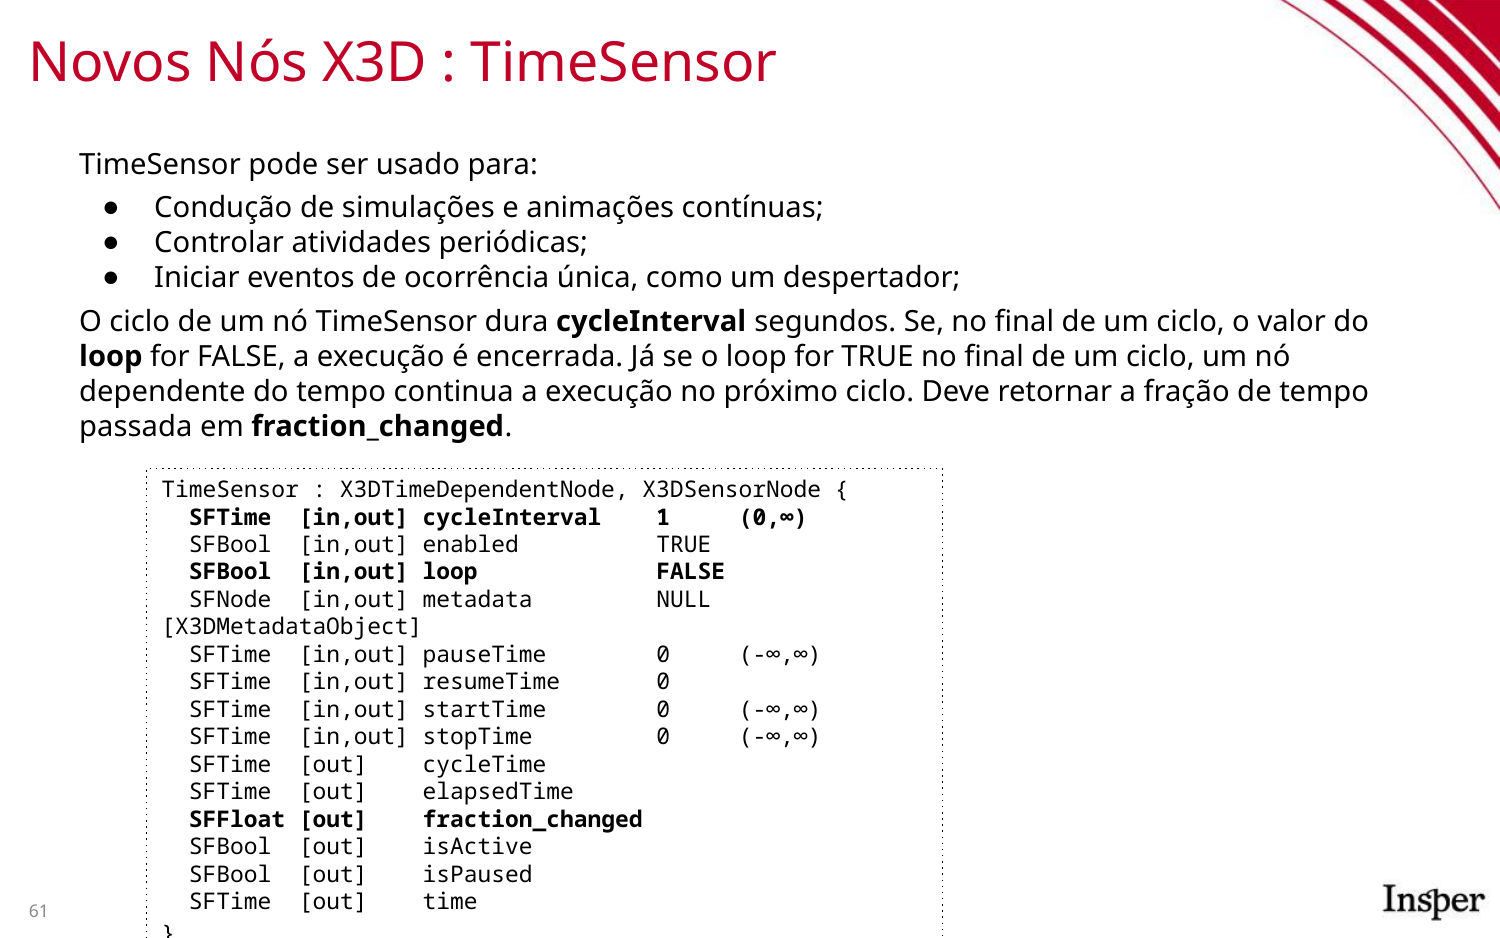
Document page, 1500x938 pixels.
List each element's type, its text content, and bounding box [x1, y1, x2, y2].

picture [249, 0, 1500, 938]
slide_number 61 [0, 887, 78, 938]
text_box TimeSensor : X3DTimeDependentNode, X3DSensorNode { SFTime [in,out] cycleInterval 1 (0,∞) SFBool [in,out] enabled TRUE SFBool [in,out] loop FALSE SFNode [in,out] metadata NULL [X3DMetadataObject] SFTime [in,out] pauseTime 0 (-∞,∞) SFTime [in,out] resumeTime 0 SFTime [in,out] startTime 0 (-∞,∞) SFTime [in,out] stopTime 0 (-∞,∞) SFTime [out] cycleTime SFTime [out] elapsedTime SFFloat [out] fraction_changed SFBool [out] isActive SFBool [out] isPaused SFTime [out] time } [146, 468, 943, 938]
list TimeSensor pode ser usado para: Condução de simulações e animações contínuas; Controlar atividades periódicas; Iniciar eventos de ocorrência única, como um despertador; O ciclo de um nó TimeSensor dura cycleInterval segundos. Se, no final de um ciclo, o valor do loop for FALSE, a execução é encerrada. Já se o loop for TRUE no final de um ciclo, um nó dependente do tempo continua a execução no próximo ciclo. Deve retornar a fração de tempo passada em fraction_changed. [64, 137, 1447, 462]
title Novos Nós X3D : TimeSensor [13, 18, 1397, 104]
